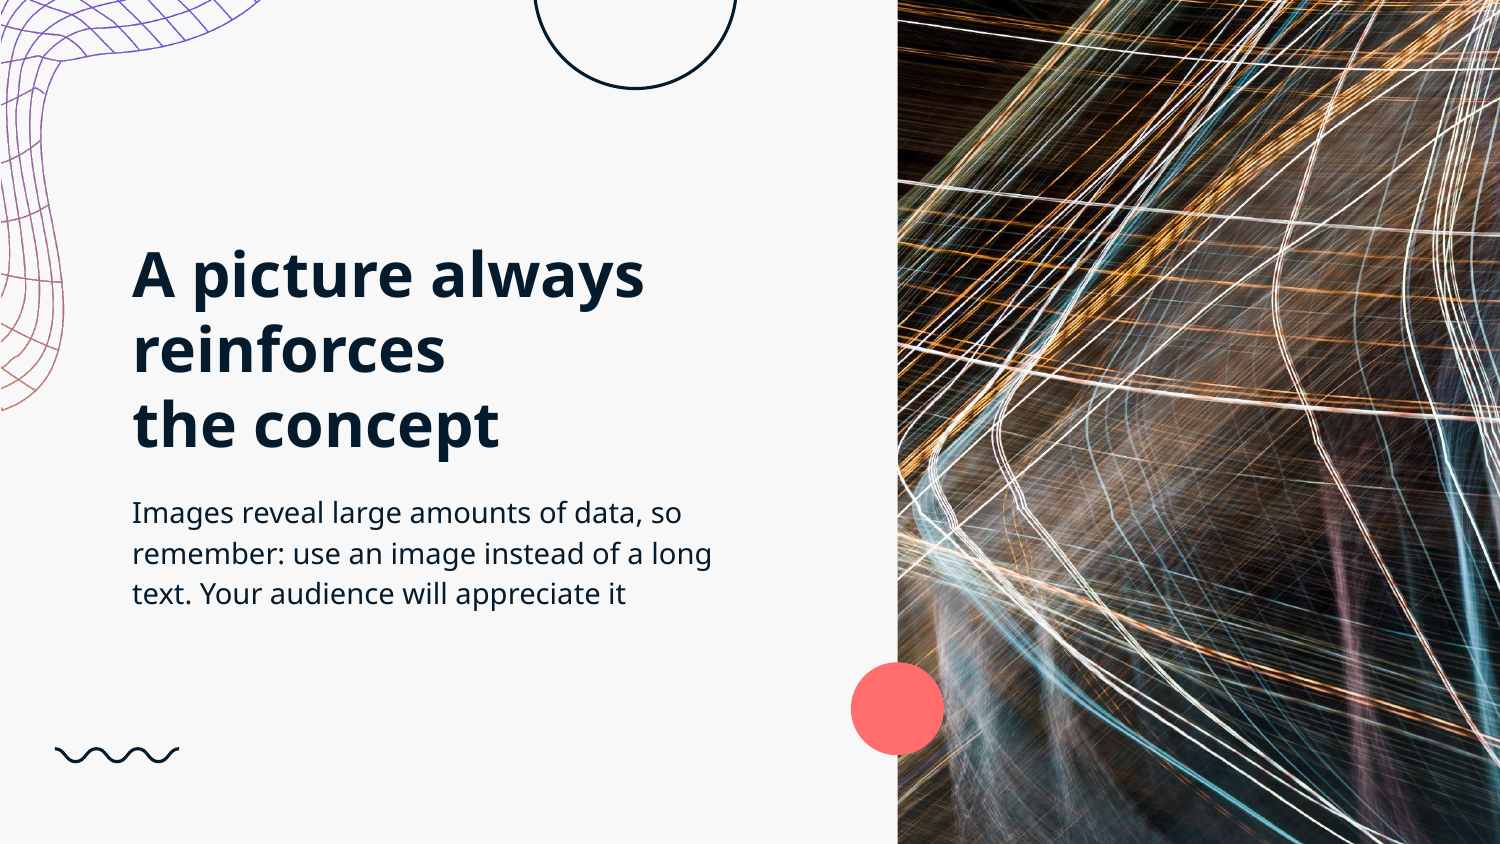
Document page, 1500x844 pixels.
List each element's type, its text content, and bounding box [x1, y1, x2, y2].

text_box [850, 662, 892, 755]
subtitle Images reveal large amounts of data, so remember: use an image instead of a long text. Your audience will appreciate it [116, 474, 790, 658]
picture [897, 0, 1500, 844]
title A picture always reinforces the concept [116, 186, 790, 474]
picture [1, 0, 302, 443]
